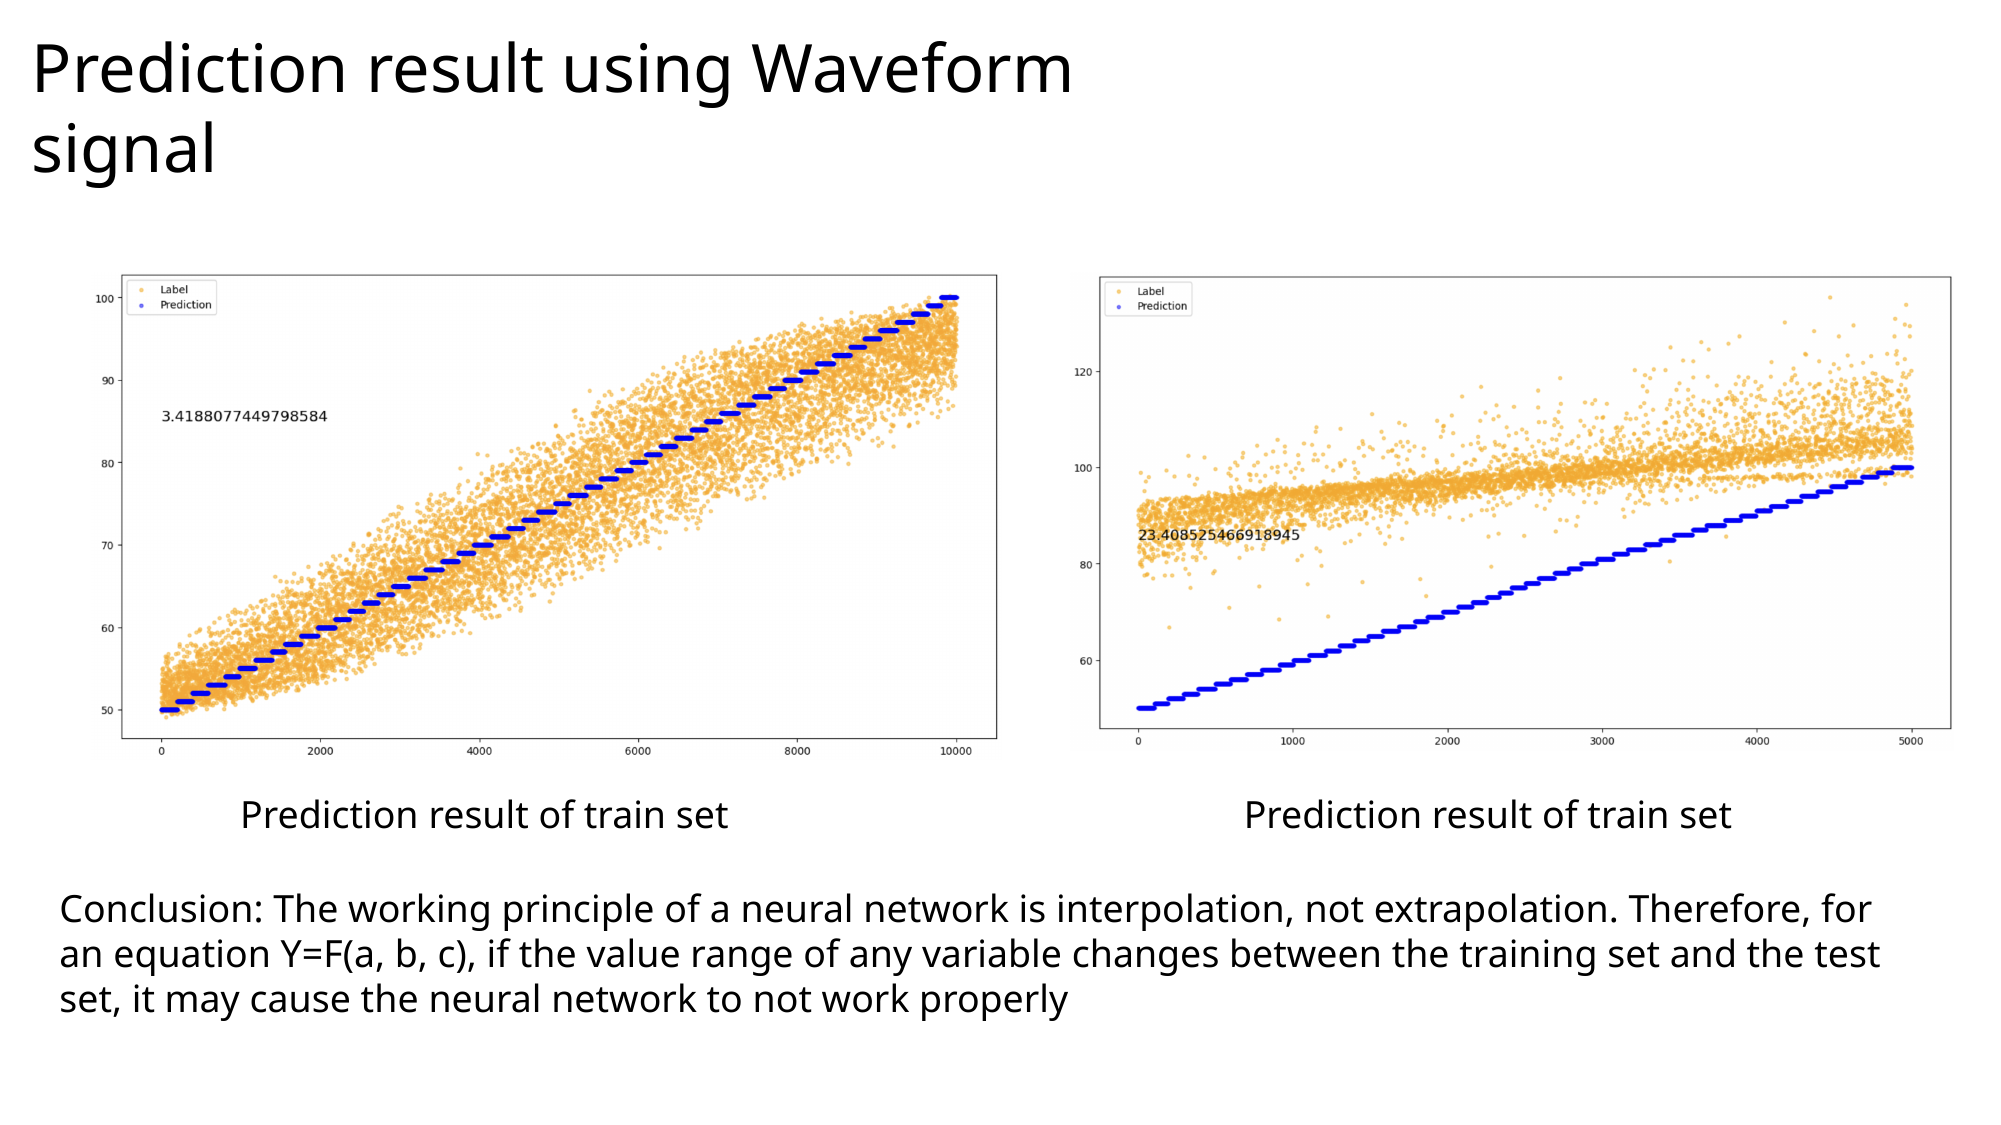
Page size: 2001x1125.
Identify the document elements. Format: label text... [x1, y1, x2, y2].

text_box Prediction result of train set [1171, 783, 1805, 844]
text_box Prediction result of train set [168, 783, 801, 844]
text_box Prediction result using Waveform signal [17, 18, 1267, 194]
picture [91, 272, 1002, 760]
text_box Conclusion: The working principle of a neural network is interpolation, not extrapolation. Therefore, for an equation Y=F(a, b, c), if the value range of any variable changes between the training set and the test set, it may cause the neural network to not work properly [44, 877, 1919, 1028]
picture [1069, 272, 1954, 751]
